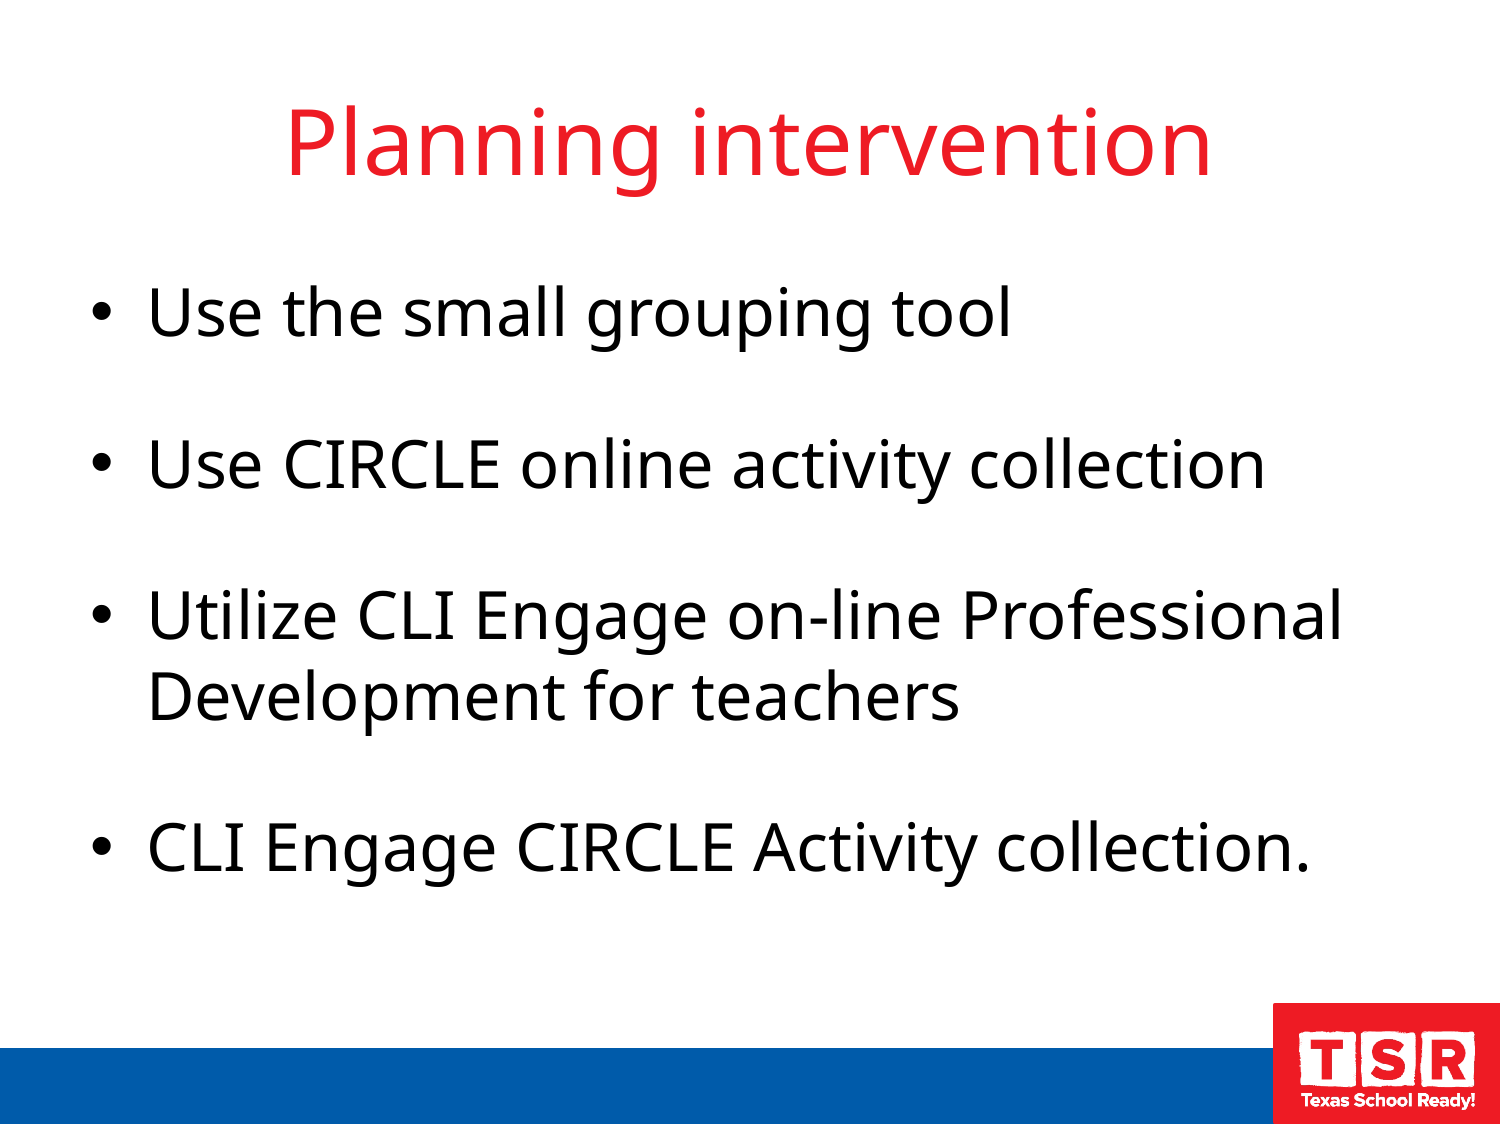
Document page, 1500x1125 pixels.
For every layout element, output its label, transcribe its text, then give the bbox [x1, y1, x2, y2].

list Use the small grouping tool Use CIRCLE online activity collection Utilize CLI Engage on-line Professional Development for teachers CLI Engage CIRCLE Activity collection. [75, 262, 1425, 1005]
title Planning intervention [75, 45, 1425, 233]
picture [1299, 1031, 1475, 1110]
